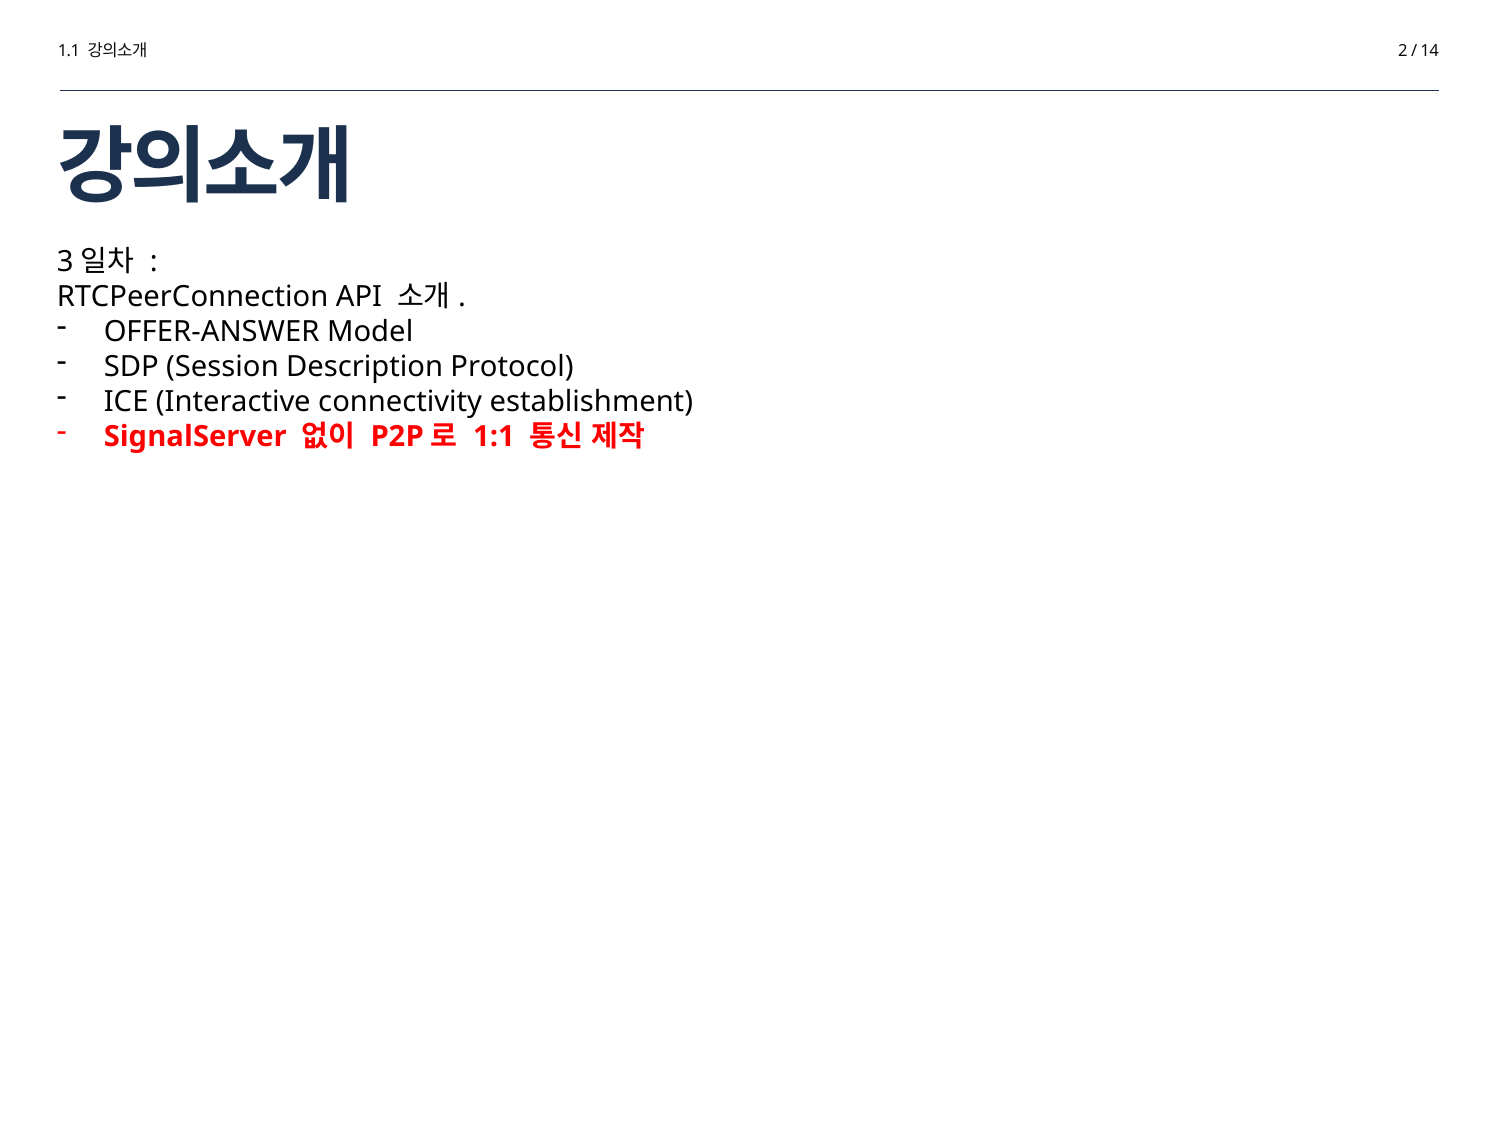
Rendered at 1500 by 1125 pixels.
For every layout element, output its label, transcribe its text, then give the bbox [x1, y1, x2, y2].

title 강의소개 [42, 114, 1190, 211]
text_box 2 / 14 [1193, 32, 1454, 70]
text_box 1.1 강의소개 [43, 31, 303, 67]
text_box 3일차 : RTCPeerConnection API 소개. OFFER-ANSWER Model SDP (Session Description Protocol) ICE (Interactive connectivity establishment) SignalServer 없이 P2P로 1:1 통신 제작 [42, 235, 1423, 460]
